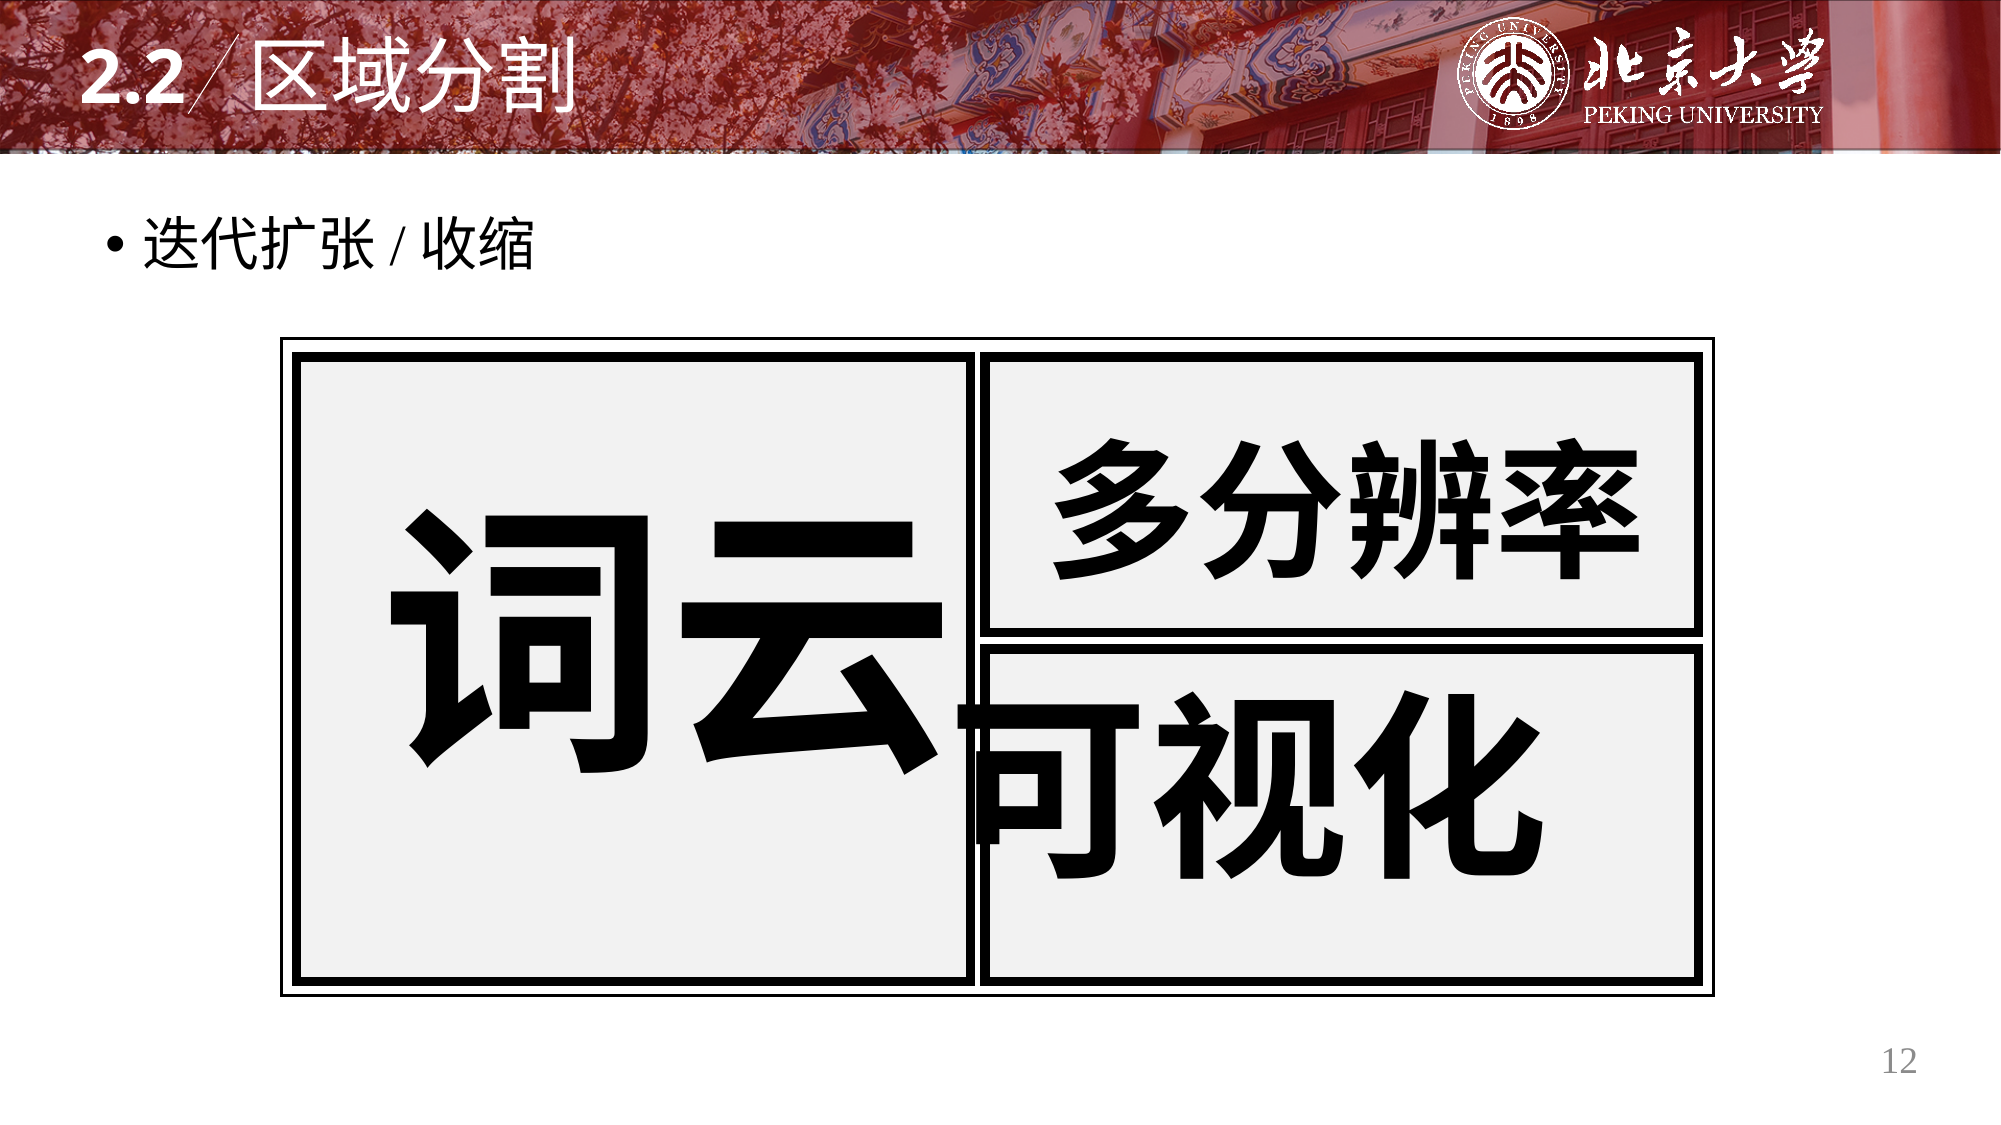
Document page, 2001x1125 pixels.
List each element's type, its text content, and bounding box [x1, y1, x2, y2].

list 2.2 [64, 31, 206, 197]
picture [0, 150, 64, 154]
slide_number 12 [1483, 1023, 1934, 1095]
text_box [281, 337, 1715, 996]
list 区域分割 [232, 27, 985, 109]
list 迭代扩张/收缩 [90, 208, 985, 1058]
picture [206, 150, 2001, 154]
text_box 多分辨率 [1030, 408, 1890, 604]
picture [1457, 17, 1824, 130]
